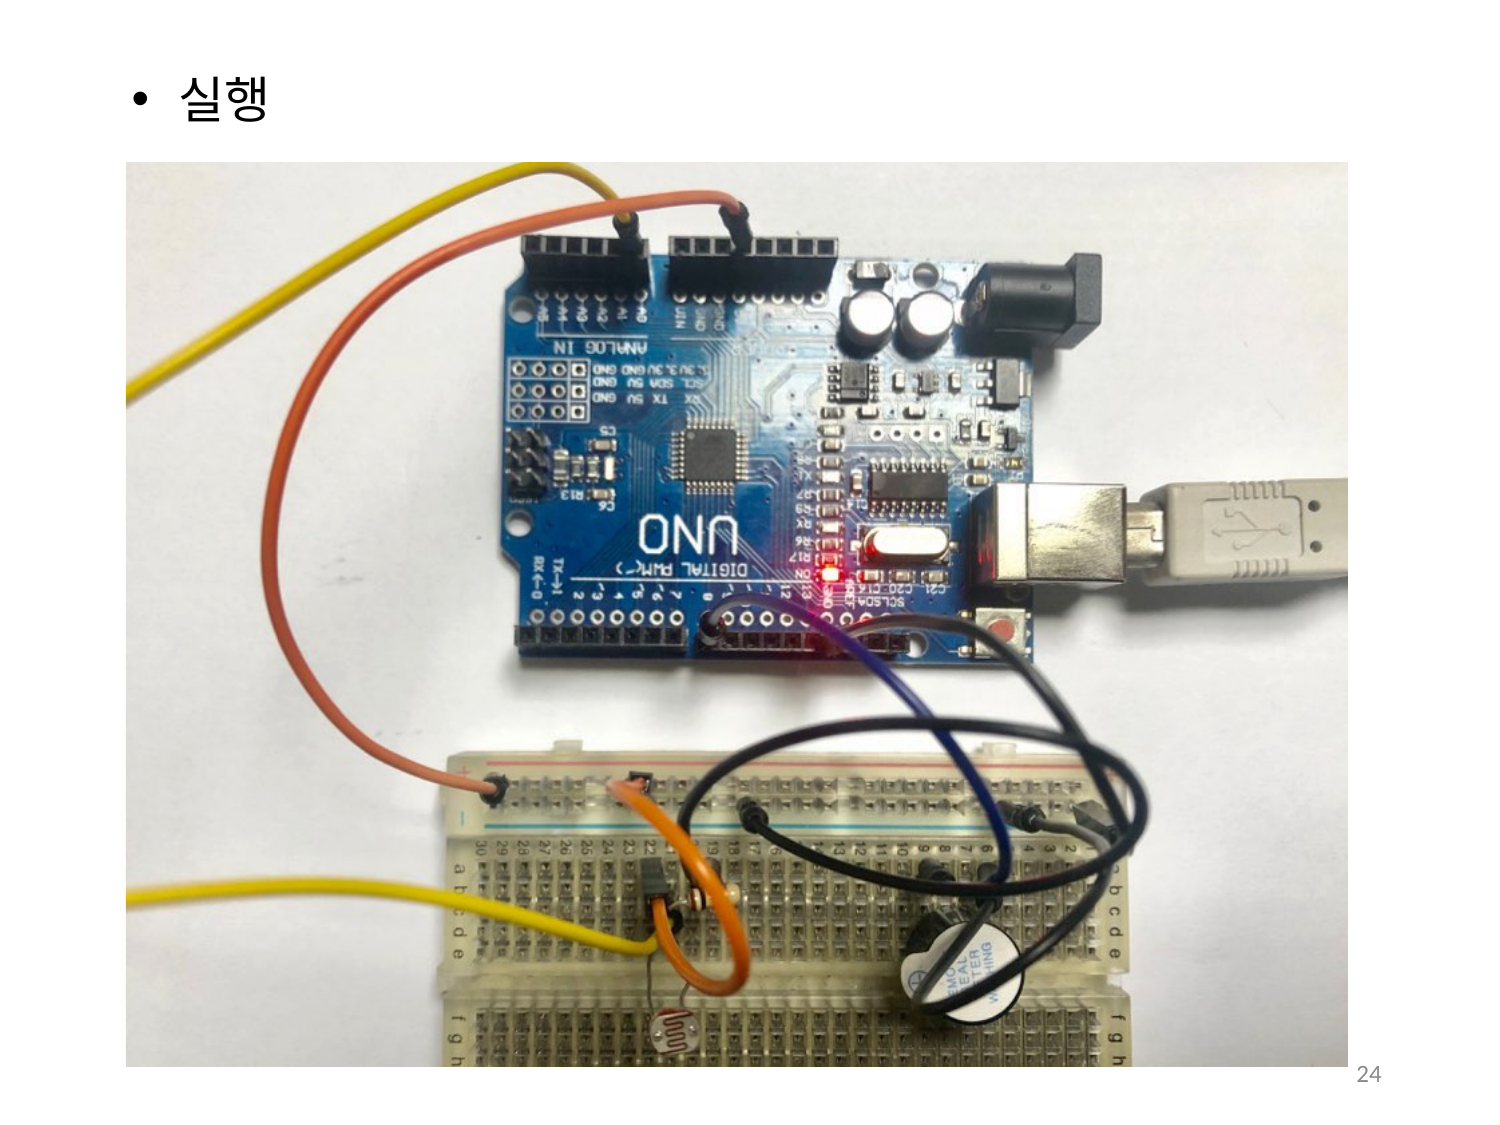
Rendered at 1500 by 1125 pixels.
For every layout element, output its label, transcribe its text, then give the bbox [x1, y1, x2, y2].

picture [125, 162, 1363, 1068]
slide_number 24 [1059, 1042, 1397, 1103]
text_box 실행 [116, 61, 286, 136]
